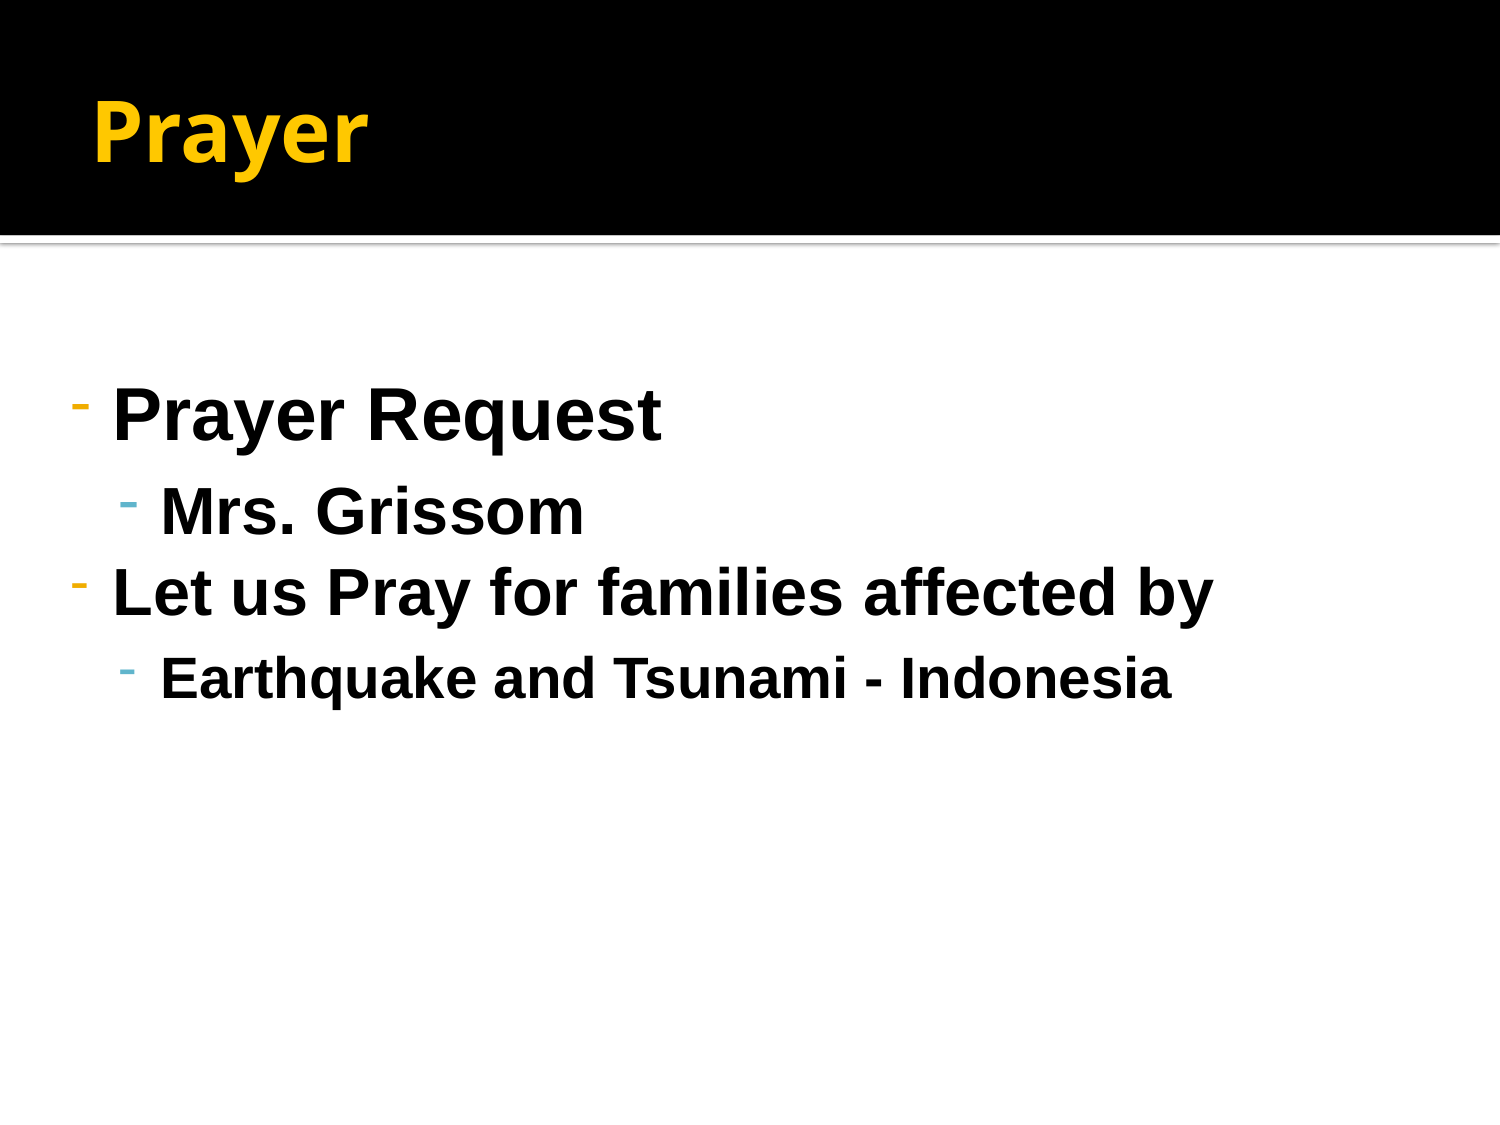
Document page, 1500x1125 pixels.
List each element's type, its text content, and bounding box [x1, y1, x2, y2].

list Prayer Request Mrs. Grissom Let us Pray for families affected by Earthquake and Tsunami - Indonesia [61, 350, 1425, 1088]
title Prayer [75, 25, 1425, 231]
